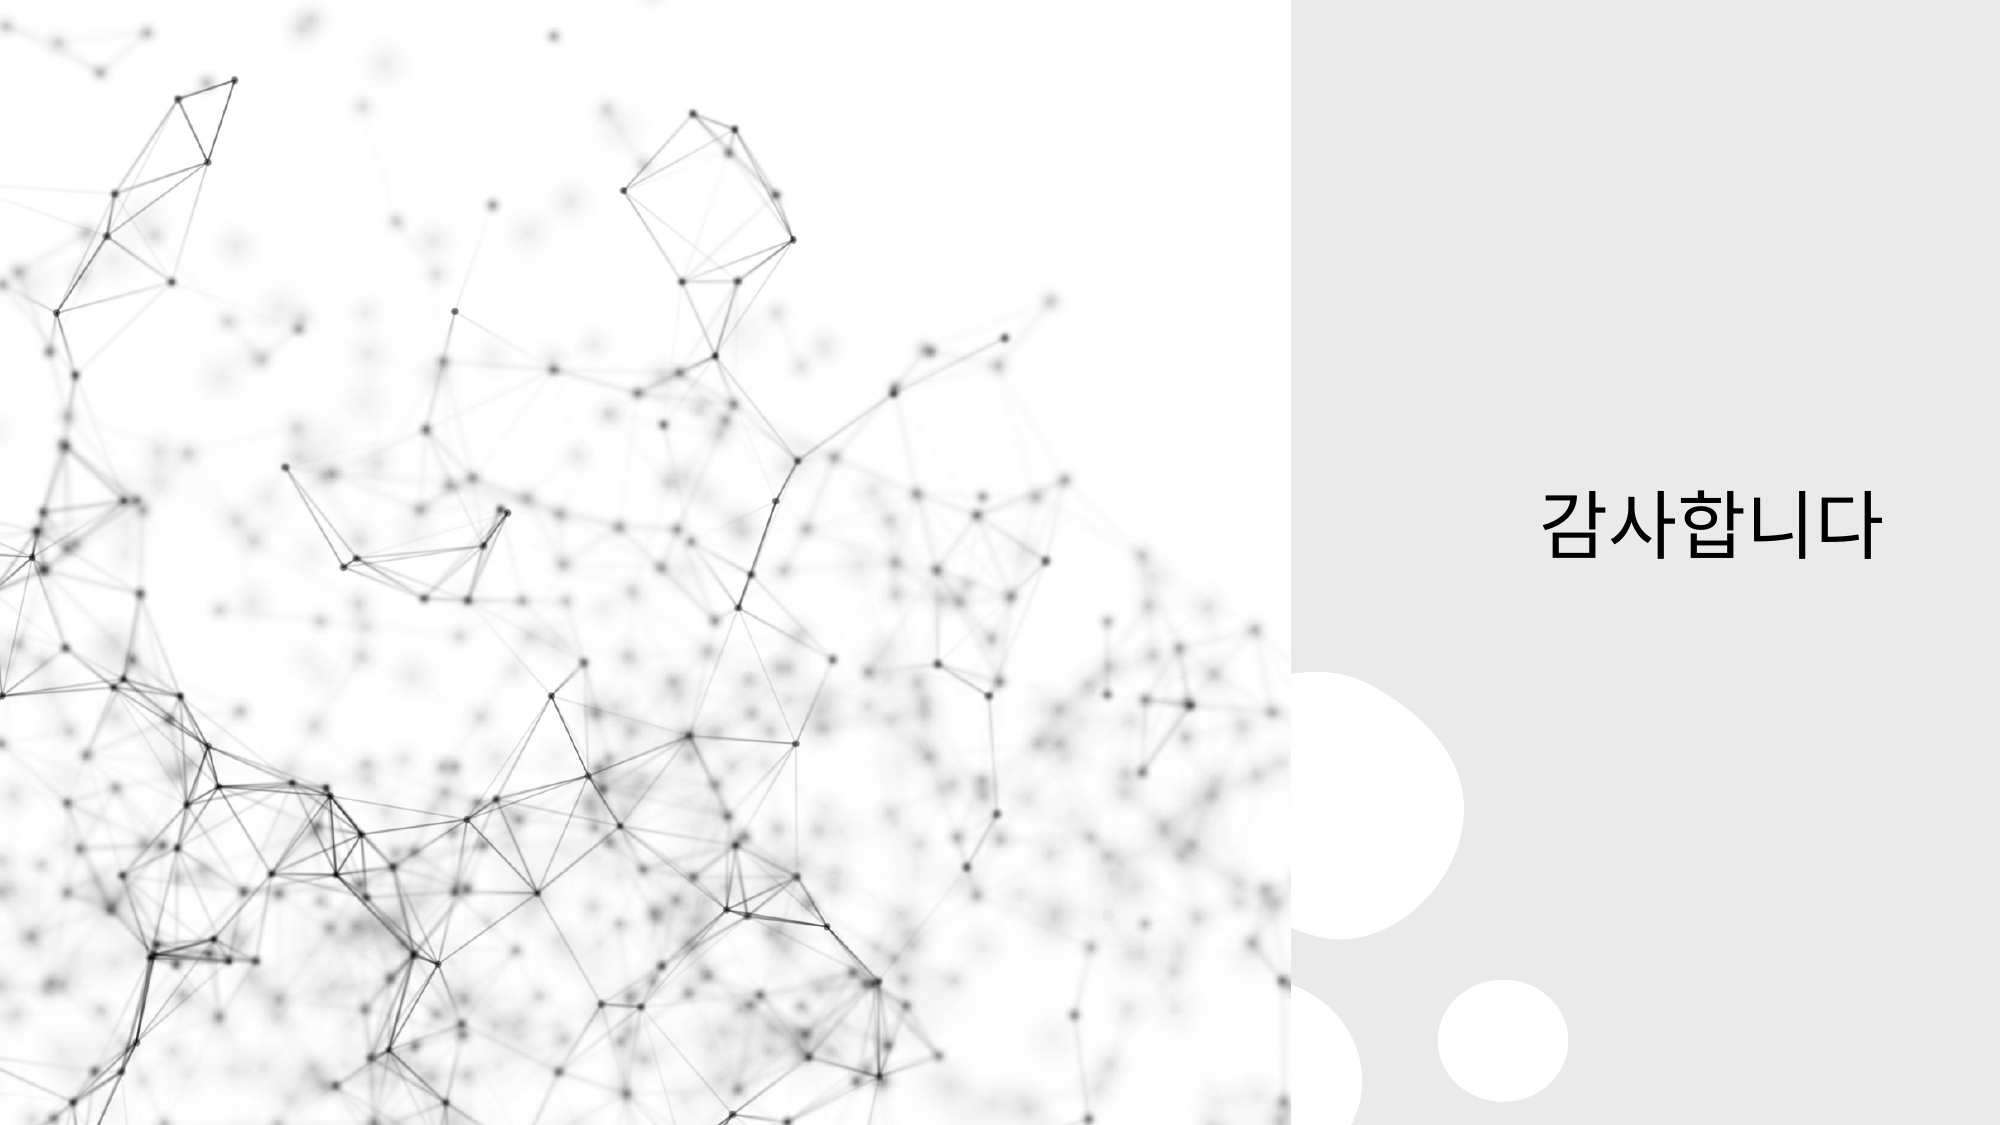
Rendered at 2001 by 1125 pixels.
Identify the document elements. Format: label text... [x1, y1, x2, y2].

title 감사합니다 [1305, 184, 1900, 576]
picture [0, 0, 1291, 1125]
